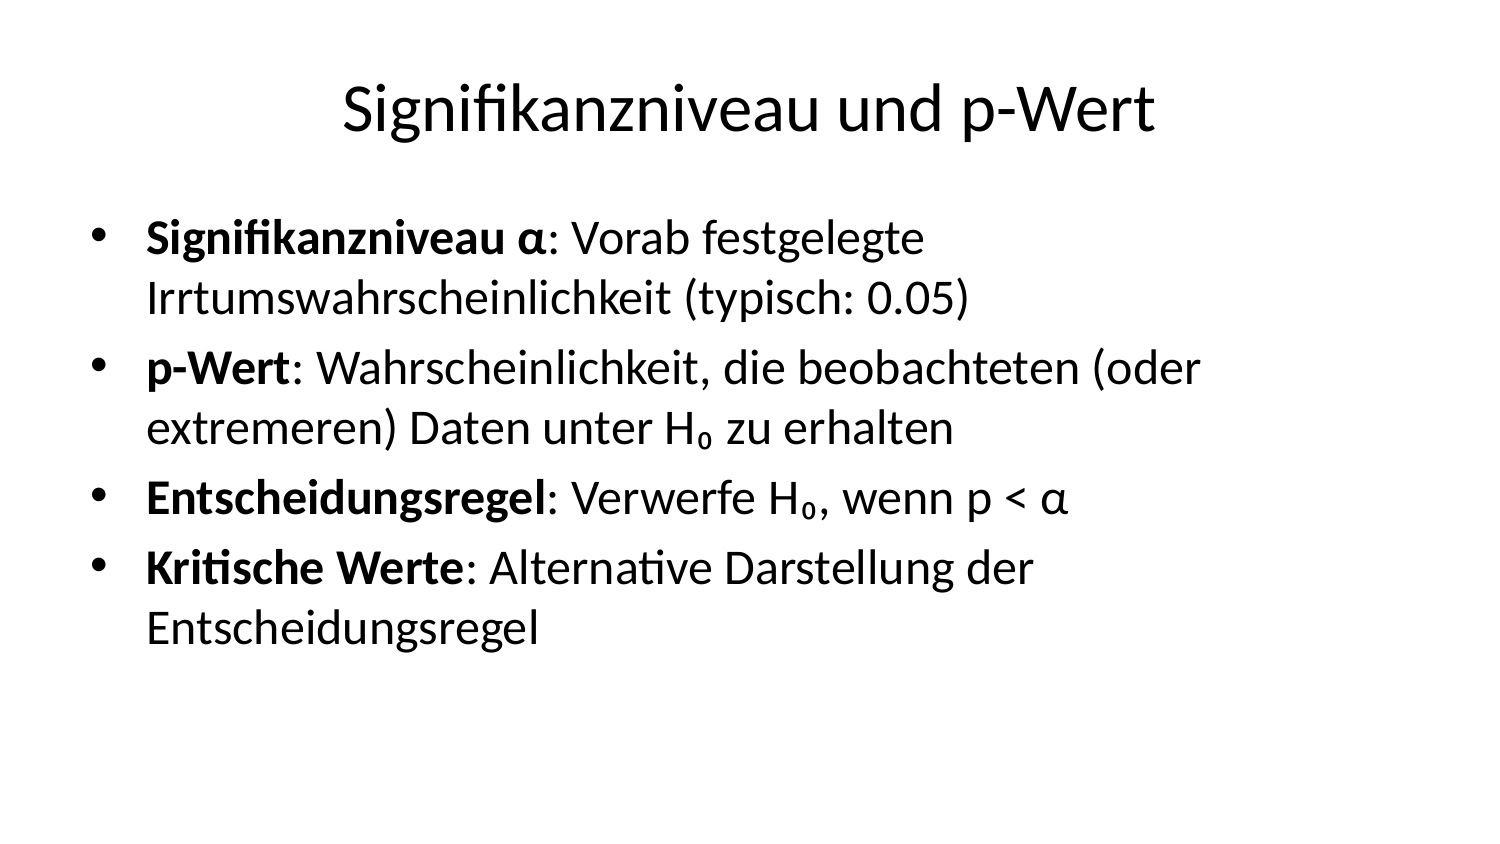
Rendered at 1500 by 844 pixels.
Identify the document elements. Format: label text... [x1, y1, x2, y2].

title Signifikanzniveau und p-Wert [75, 33, 1425, 175]
list Signifikanzniveau α: Vorab festgelegte Irrtumswahrscheinlichkeit (typisch: 0.05) p-Wert: Wahrscheinlichkeit, die beobachteten (oder extremeren) Daten unter H₀ zu erhalten Entscheidungsregel: Verwerfe H₀, wenn p < α Kritische Werte: Alternative Darstellung der Entscheidungsregel [75, 196, 1425, 754]
